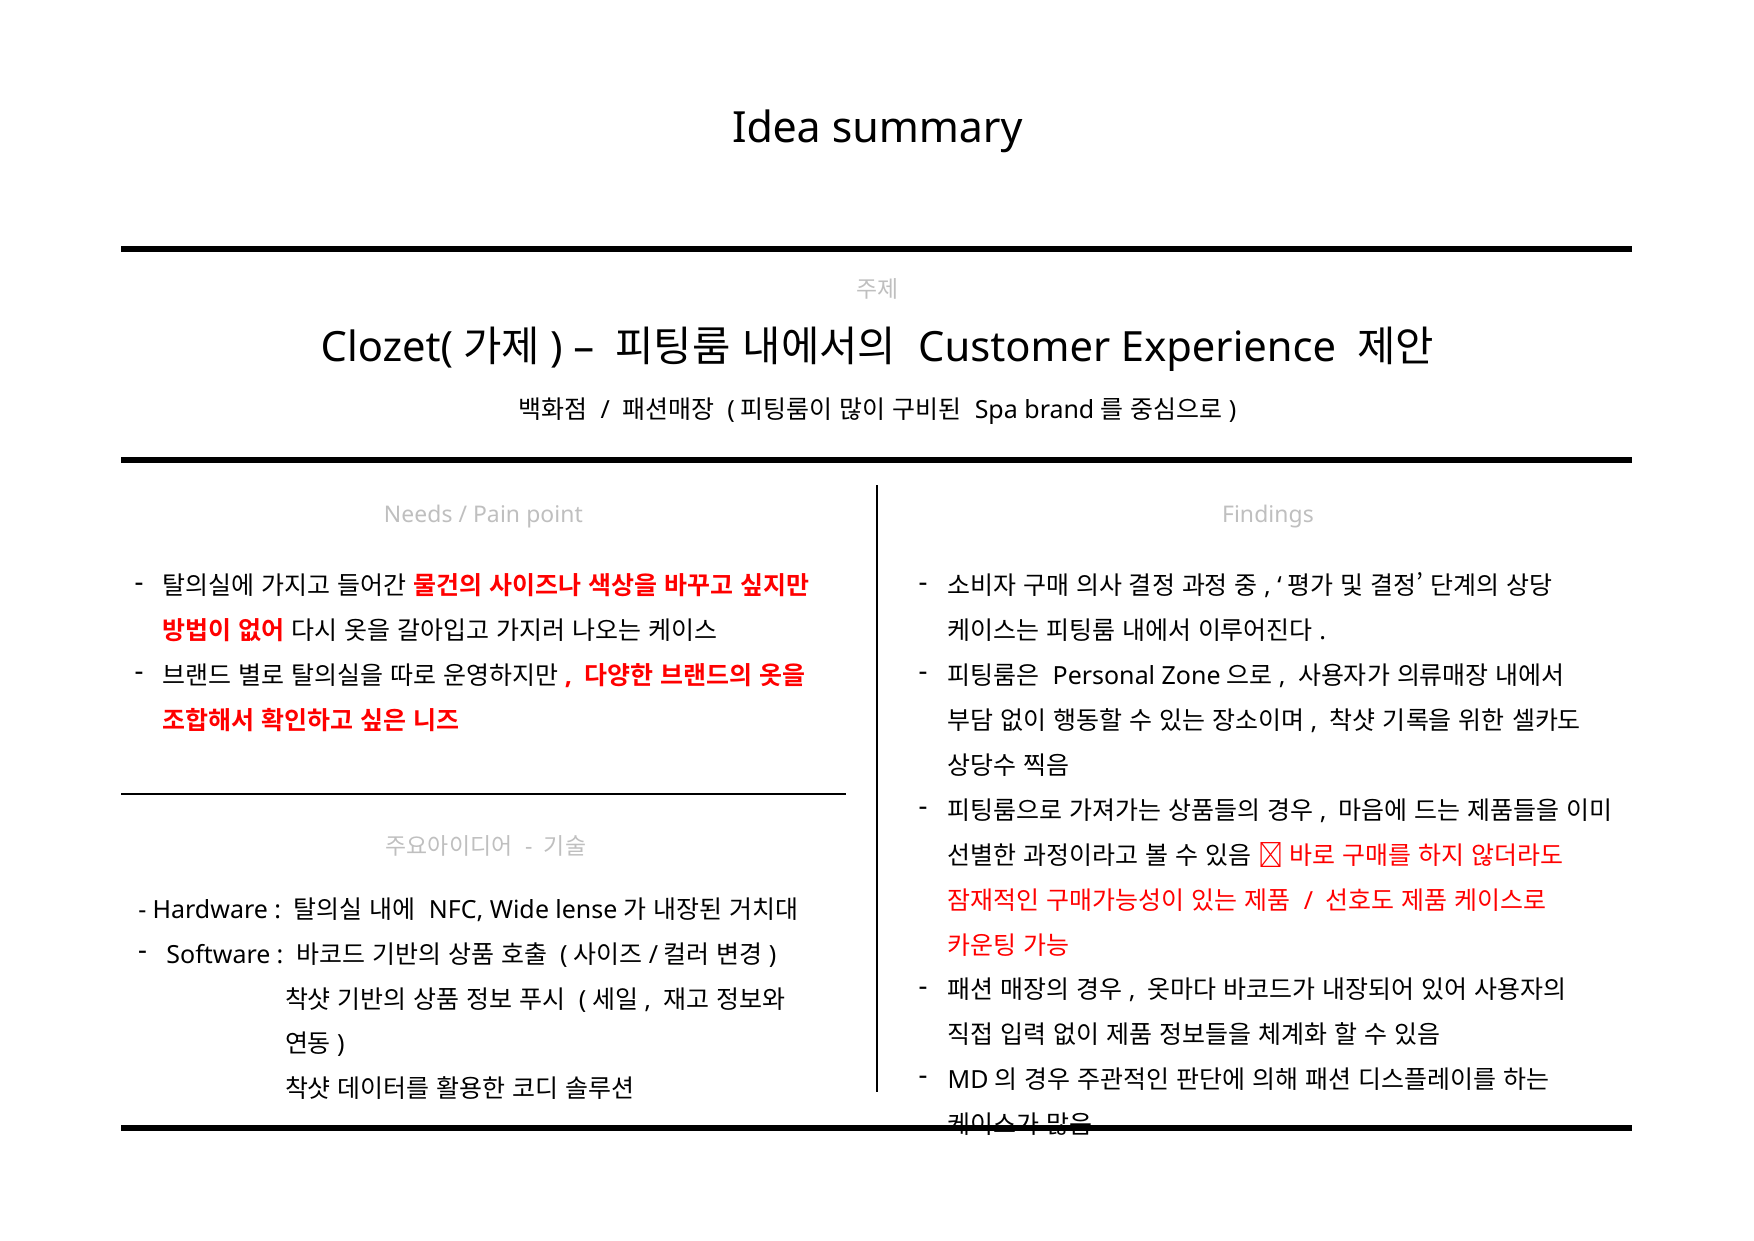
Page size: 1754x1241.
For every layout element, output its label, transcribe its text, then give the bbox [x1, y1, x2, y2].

text_box Findings [904, 491, 1632, 535]
text_box 소비자 구매 의사 결정 과정 중, ‘평가 및 결정’ 단계의 상당 케이스는 피팅룸 내에서 이루어진다. 피팅룸은 Personal Zone으로, 사용자가 의류매장 내에서 부담 없이 행동할 수 있는 장소이며, 착샷 기록을 위한 셀카도 상당수 찍음 피팅룸으로 가져가는 상품들의 경우, 마음에 드는 제품들을 이미 선별한 과정이라고 볼 수 있음  바로 구매를 하지 않더라도 잠재적인 구매가능성이 있는 제품 / 선호도 제품 케이스로 카운팅 가능 패션 매장의 경우, 옷마다 바코드가 내장되어 있어 사용자의 직접 입력 없이 제품 정보들을 체계화 할 수 있음 MD의 경우 주관적인 판단에 의해 패션 디스플레이를 하는 케이스가 많음 [904, 1129, 1632, 1146]
text_box - Hardware : 탈의실 내에 NFC, Wide lense가 내장된 거치대 Software : 바코드 기반의 상품 호출 (사이즈/컬러 변경) 착샷 기반의 상품 정보 푸시 (세일, 재고 정보와 연동) 착샷 데이터를 활용한 코디 솔루션 [123, 871, 850, 1111]
text_box 소비자 구매 의사 결정 과정 중, ‘평가 및 결정’ 단계의 상당 케이스는 피팅룸 내에서 이루어진다. 피팅룸은 Personal Zone으로, 사용자가 의류매장 내에서 부담 없이 행동할 수 있는 장소이며, 착샷 기록을 위한 셀카도 상당수 찍음 피팅룸으로 가져가는 상품들의 경우, 마음에 드는 제품들을 이미 선별한 과정이라고 볼 수 있음  바로 구매를 하지 않더라도 잠재적인 구매가능성이 있는 제품 / 선호도 제품 케이스로 카운팅 가능 패션 매장의 경우, 옷마다 바코드가 내장되어 있어 사용자의 직접 입력 없이 제품 정보들을 체계화 할 수 있음 MD의 경우 주관적인 판단에 의해 패션 디스플레이를 하는 케이스가 많음 [904, 547, 1632, 1128]
text_box 백화점 / 패션매장 (피팅룸이 많이 구비된 Spa brand를 중심으로) [114, 385, 1641, 431]
text_box Needs / Pain point [119, 491, 848, 535]
text_box Idea summary [365, 92, 1389, 159]
text_box 주요아이디어 - 기술 [122, 824, 850, 867]
text_box Clozet(가제) – 피팅룸 내에서의 Customer Experience 제안 [112, 312, 1642, 378]
text_box 탈의실에 가지고 들어간 물건의 사이즈나 색상을 바꾸고 싶지만 방법이 없어 다시 옷을 갈아입고 가지러 나오는 케이스 브랜드 별로 탈의실을 따로 운영하지만, 다양한 브랜드의 옷을 조합해서 확인하고 싶은 니즈 [120, 547, 848, 742]
text_box 주제 [365, 266, 1389, 309]
